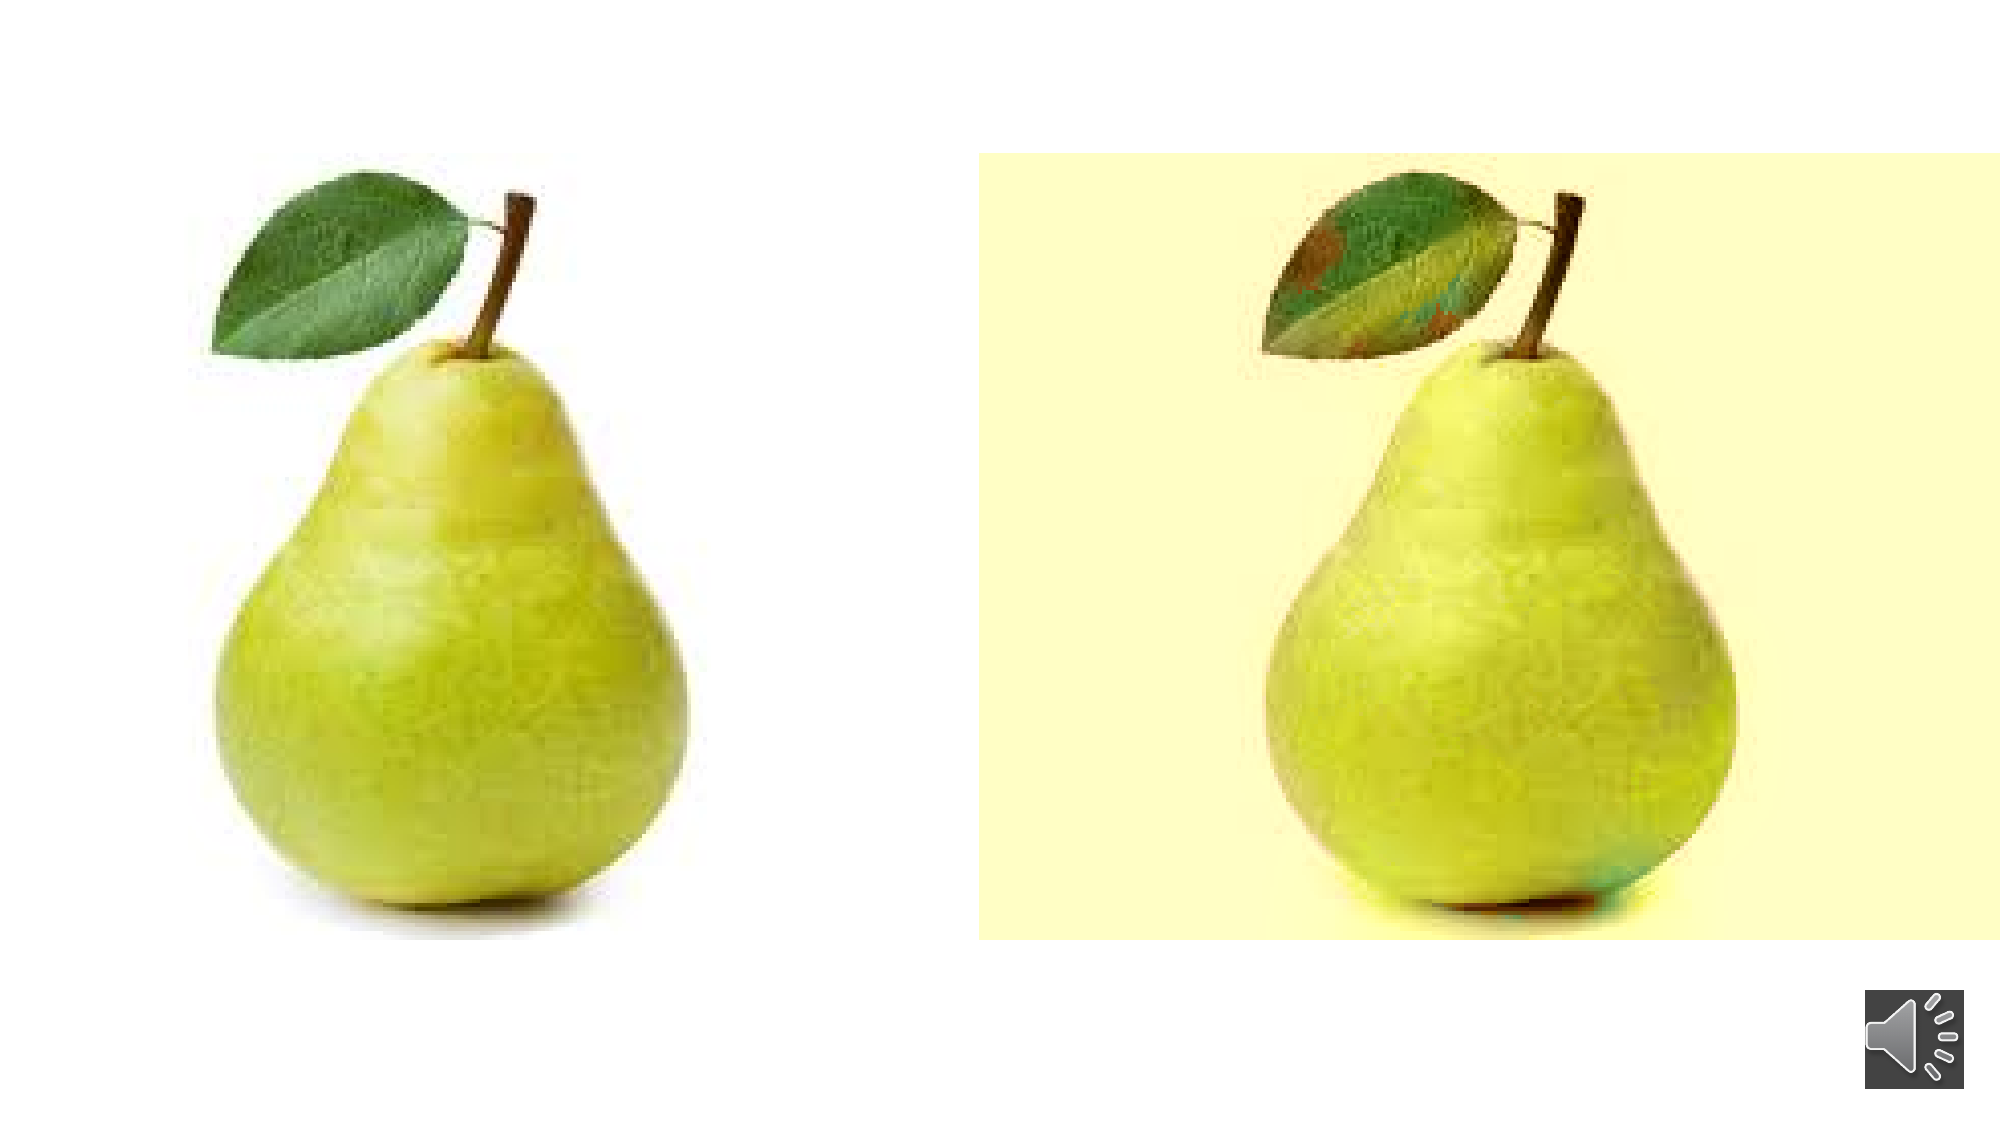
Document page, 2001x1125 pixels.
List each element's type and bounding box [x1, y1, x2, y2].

list [979, 153, 2000, 940]
picture [0, 153, 979, 940]
picture [1864, 989, 1965, 1090]
